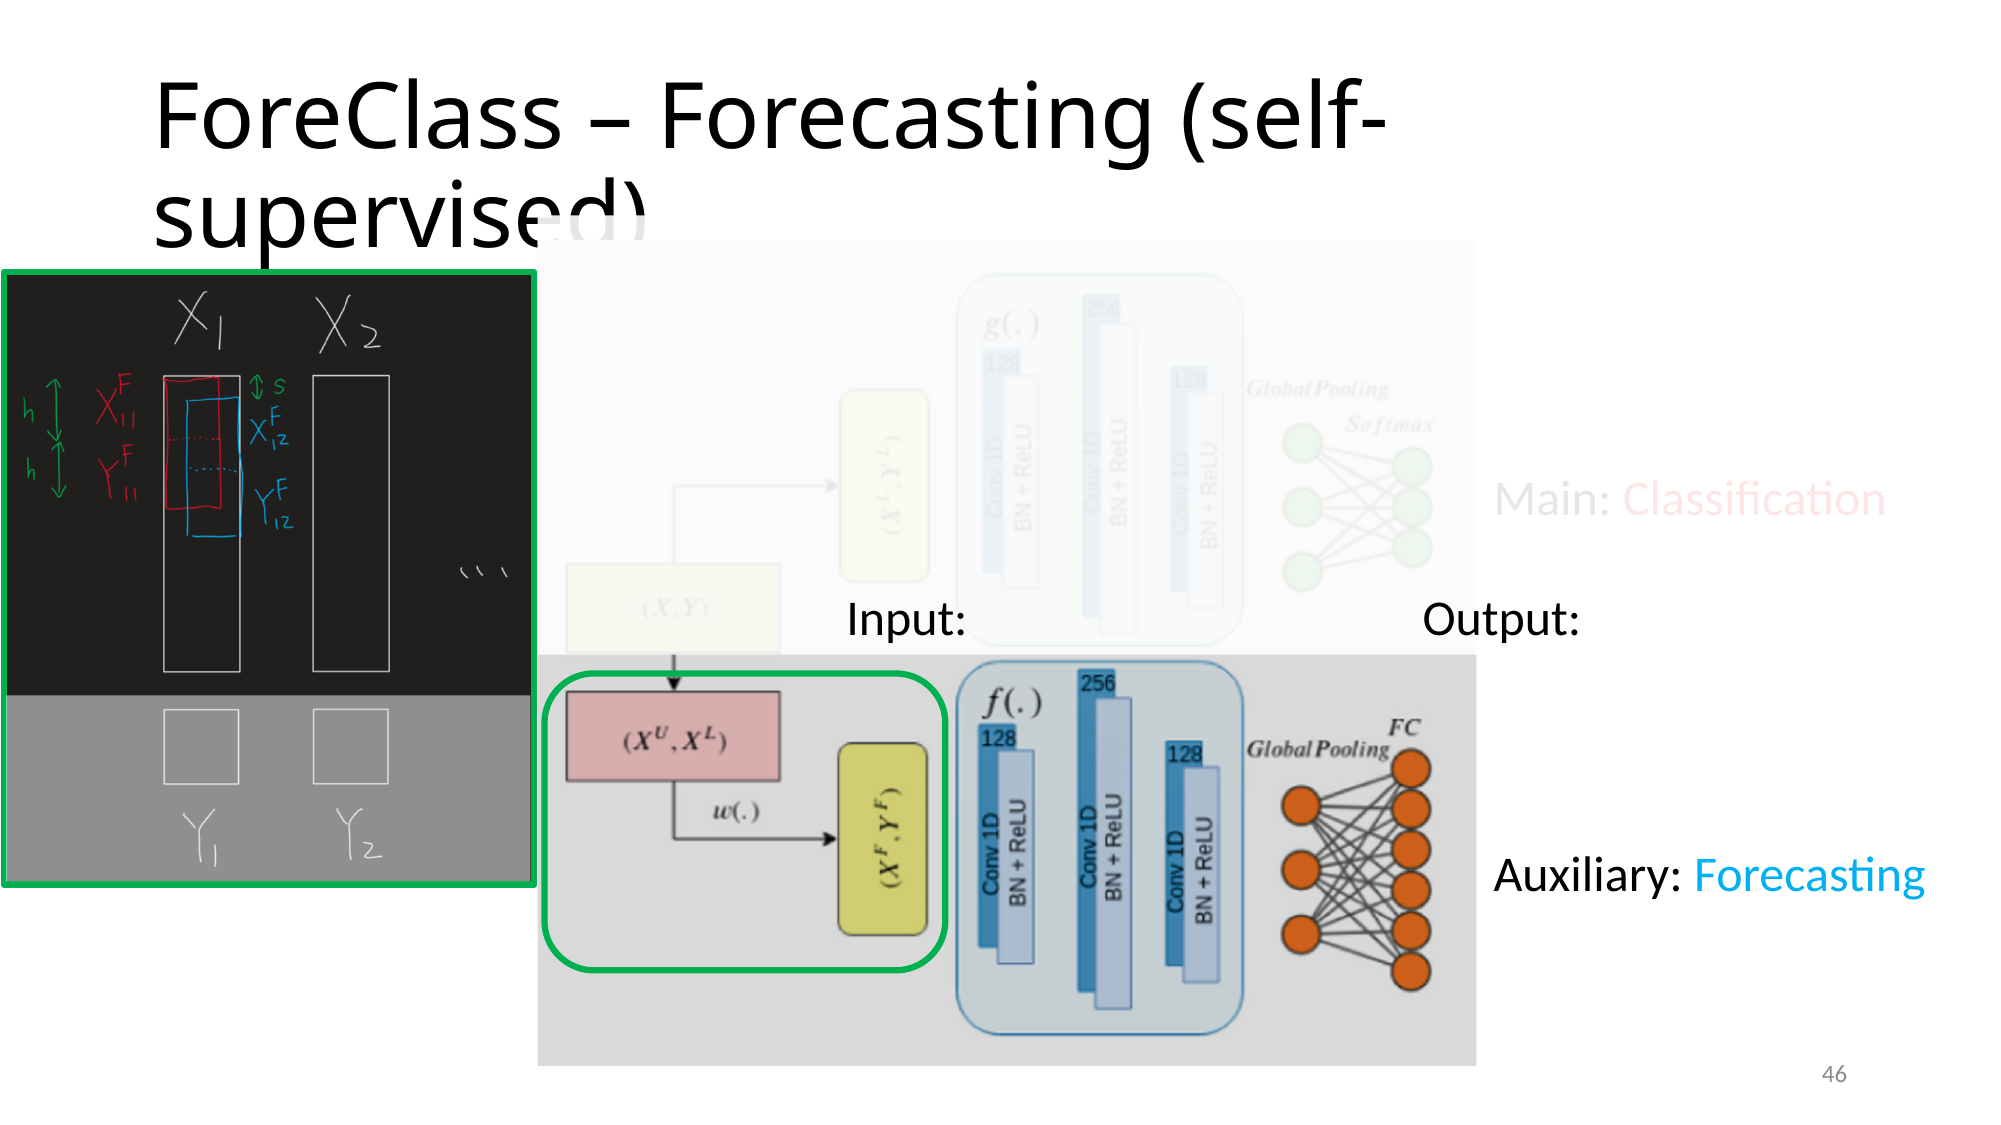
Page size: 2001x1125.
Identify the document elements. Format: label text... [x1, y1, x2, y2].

text_box [536, 214, 1924, 656]
title ForeClass – Forecasting (self-supervised) [137, 59, 1863, 269]
slide_number 46 [1412, 1042, 1863, 1103]
text_box Auxiliary: Forecasting [1478, 833, 1941, 909]
picture [6, 274, 532, 882]
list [537, 240, 1477, 1066]
